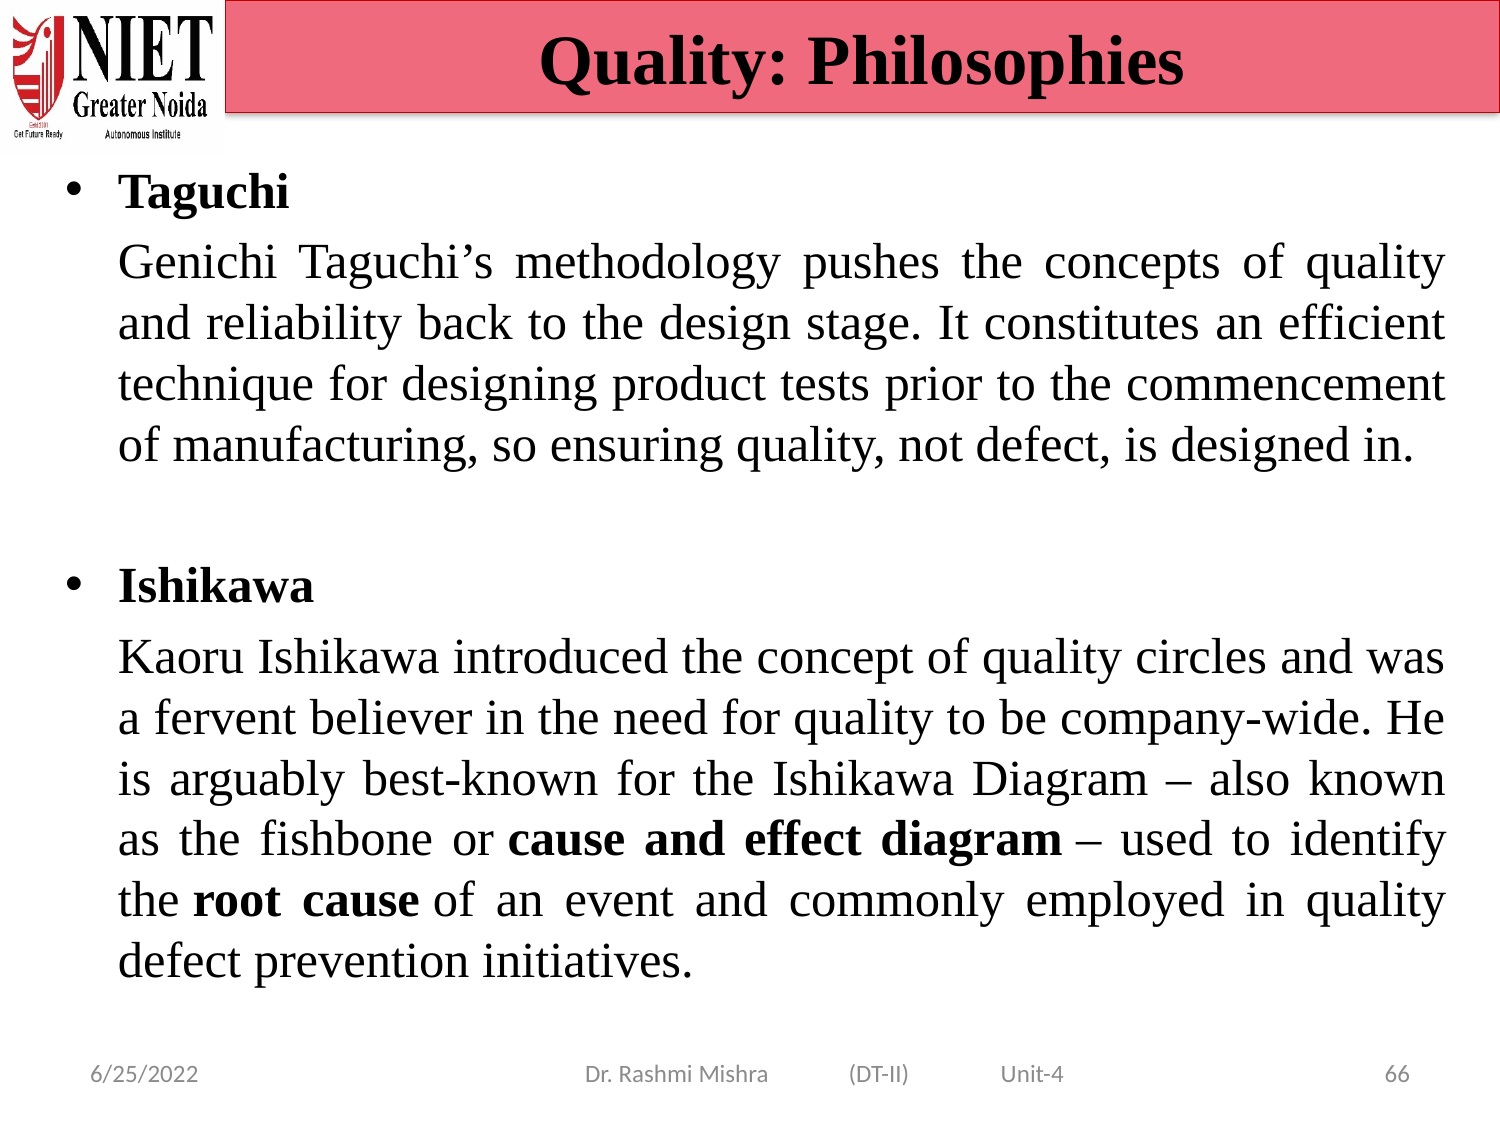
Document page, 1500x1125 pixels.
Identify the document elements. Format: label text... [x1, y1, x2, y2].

picture [0, 0, 226, 156]
footer Dr. Rashmi Mishra (DT-II) Unit-4 [412, 1042, 1074, 1103]
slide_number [75, 1042, 412, 1103]
text_box Quality: Philosophies [226, 0, 1500, 113]
list Taguchi Genichi Taguchi’s methodology pushes the concepts of quality and reliability back to the design stage. It constitutes an efficient technique for designing product tests prior to the commencement of manufacturing, so ensuring quality, not defect, is designed in. Ishikawa Kaoru Ishikawa introduced the concept of quality circles and was a fervent believer in the need for quality to be company-wide. He is arguably best-known for the Ishikawa Diagram – also known as the fishbone or cause and effect diagram – used to identify the root cause of an event and commonly employed in quality defect prevention initiatives. [50, 149, 1463, 1038]
slide_number 66 [1074, 1042, 1425, 1103]
